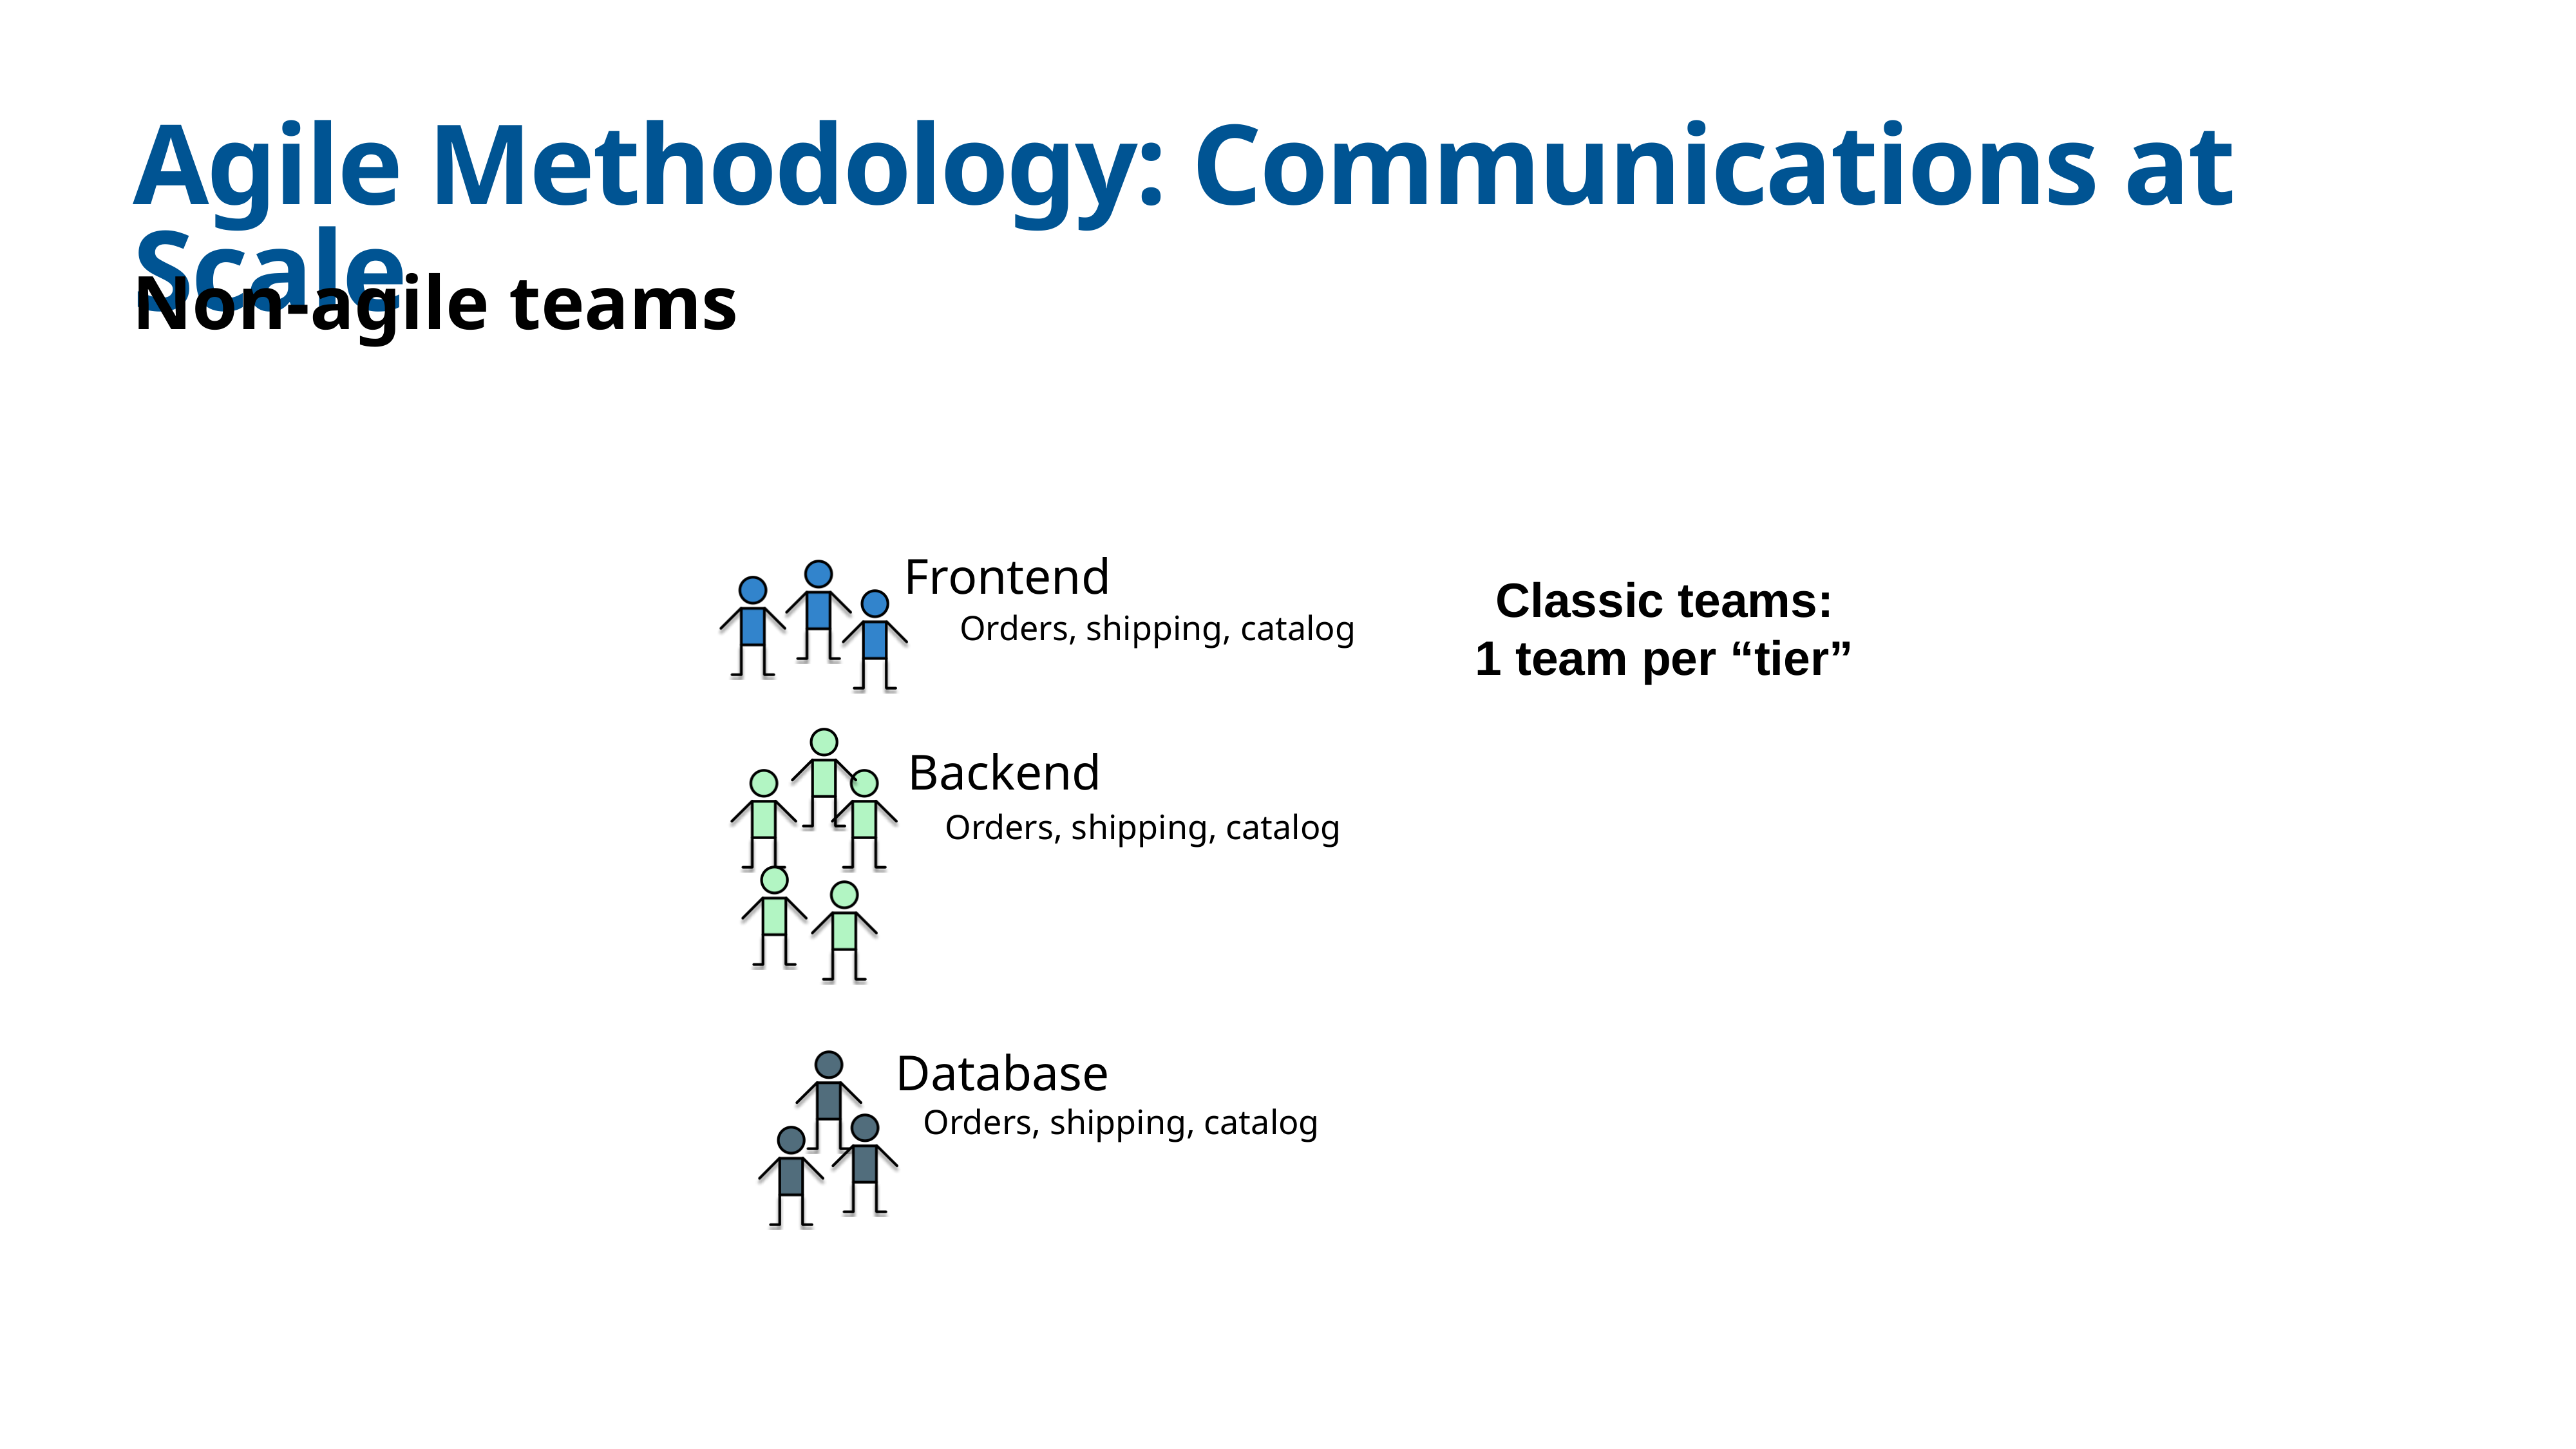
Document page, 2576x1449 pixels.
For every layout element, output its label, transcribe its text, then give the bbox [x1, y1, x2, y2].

text_box Orders, shipping, catalog [918, 1095, 1325, 1146]
title Agile Methodology: Communications at Scale [127, 113, 2449, 250]
text_box Classic teams: 1 team per “tier” [1470, 564, 1860, 690]
text_box Frontend [898, 540, 1117, 609]
picture [715, 557, 913, 694]
picture [726, 725, 902, 985]
list Non-agile teams [127, 250, 2449, 350]
text_box Orders, shipping, catalog [954, 601, 1362, 652]
text_box Database [890, 1037, 1115, 1106]
text_box Backend [902, 735, 1108, 805]
text_box Orders, shipping, catalog [940, 800, 1347, 852]
picture [753, 1048, 902, 1230]
